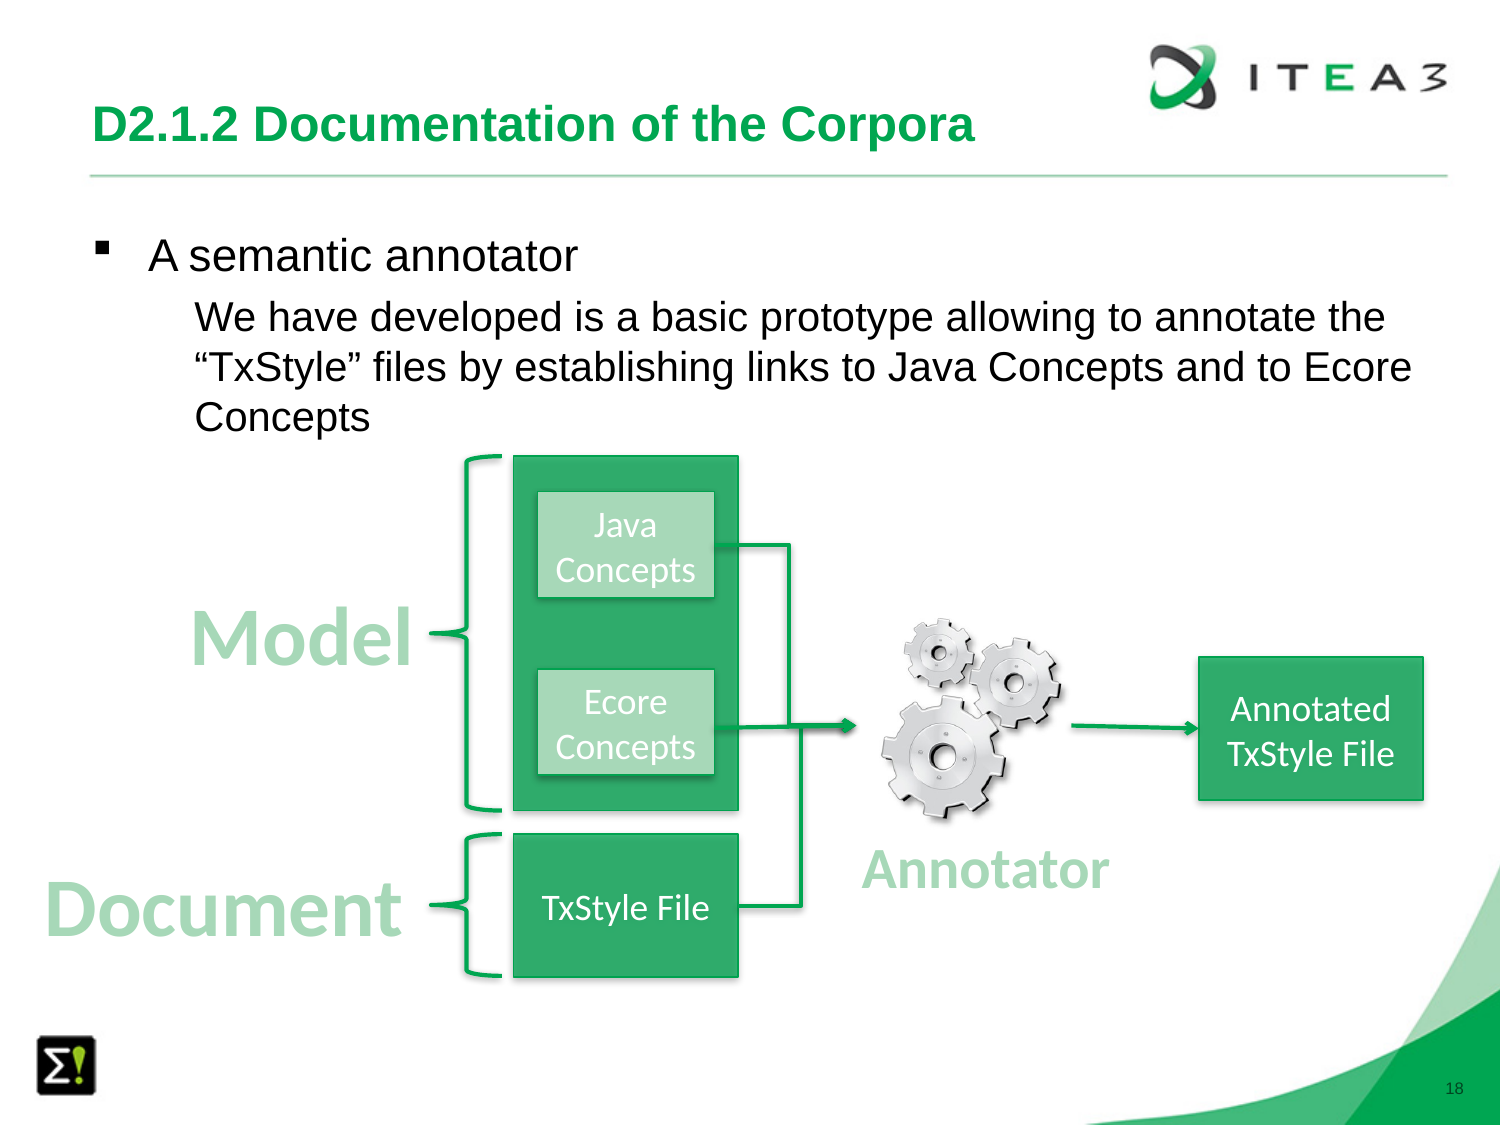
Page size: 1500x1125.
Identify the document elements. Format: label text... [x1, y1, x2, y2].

title D2.1.2 Documentation of the Corpora [76, 23, 1099, 160]
text_box Document [17, 846, 432, 961]
text_box Java Concepts [537, 491, 715, 599]
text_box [1071, 725, 1200, 729]
picture [0, 0, 1500, 1125]
text_box [432, 831, 502, 978]
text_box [737, 735, 857, 906]
text_box [513, 455, 739, 811]
text_box [430, 454, 502, 813]
text_box Model [174, 574, 430, 690]
list A semantic annotator We have developed is a basic prototype allowing to annotate the “TxStyle” files by establishing links to Java Concepts and to Ecore Concepts [76, 218, 1447, 1046]
text_box Ecore Concepts [537, 668, 715, 776]
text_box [714, 725, 857, 729]
text_box Annotator [860, 822, 1126, 908]
text_box Annotated TxStyle File [1198, 656, 1424, 801]
text_box TxStyle File [513, 833, 739, 978]
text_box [714, 544, 857, 724]
